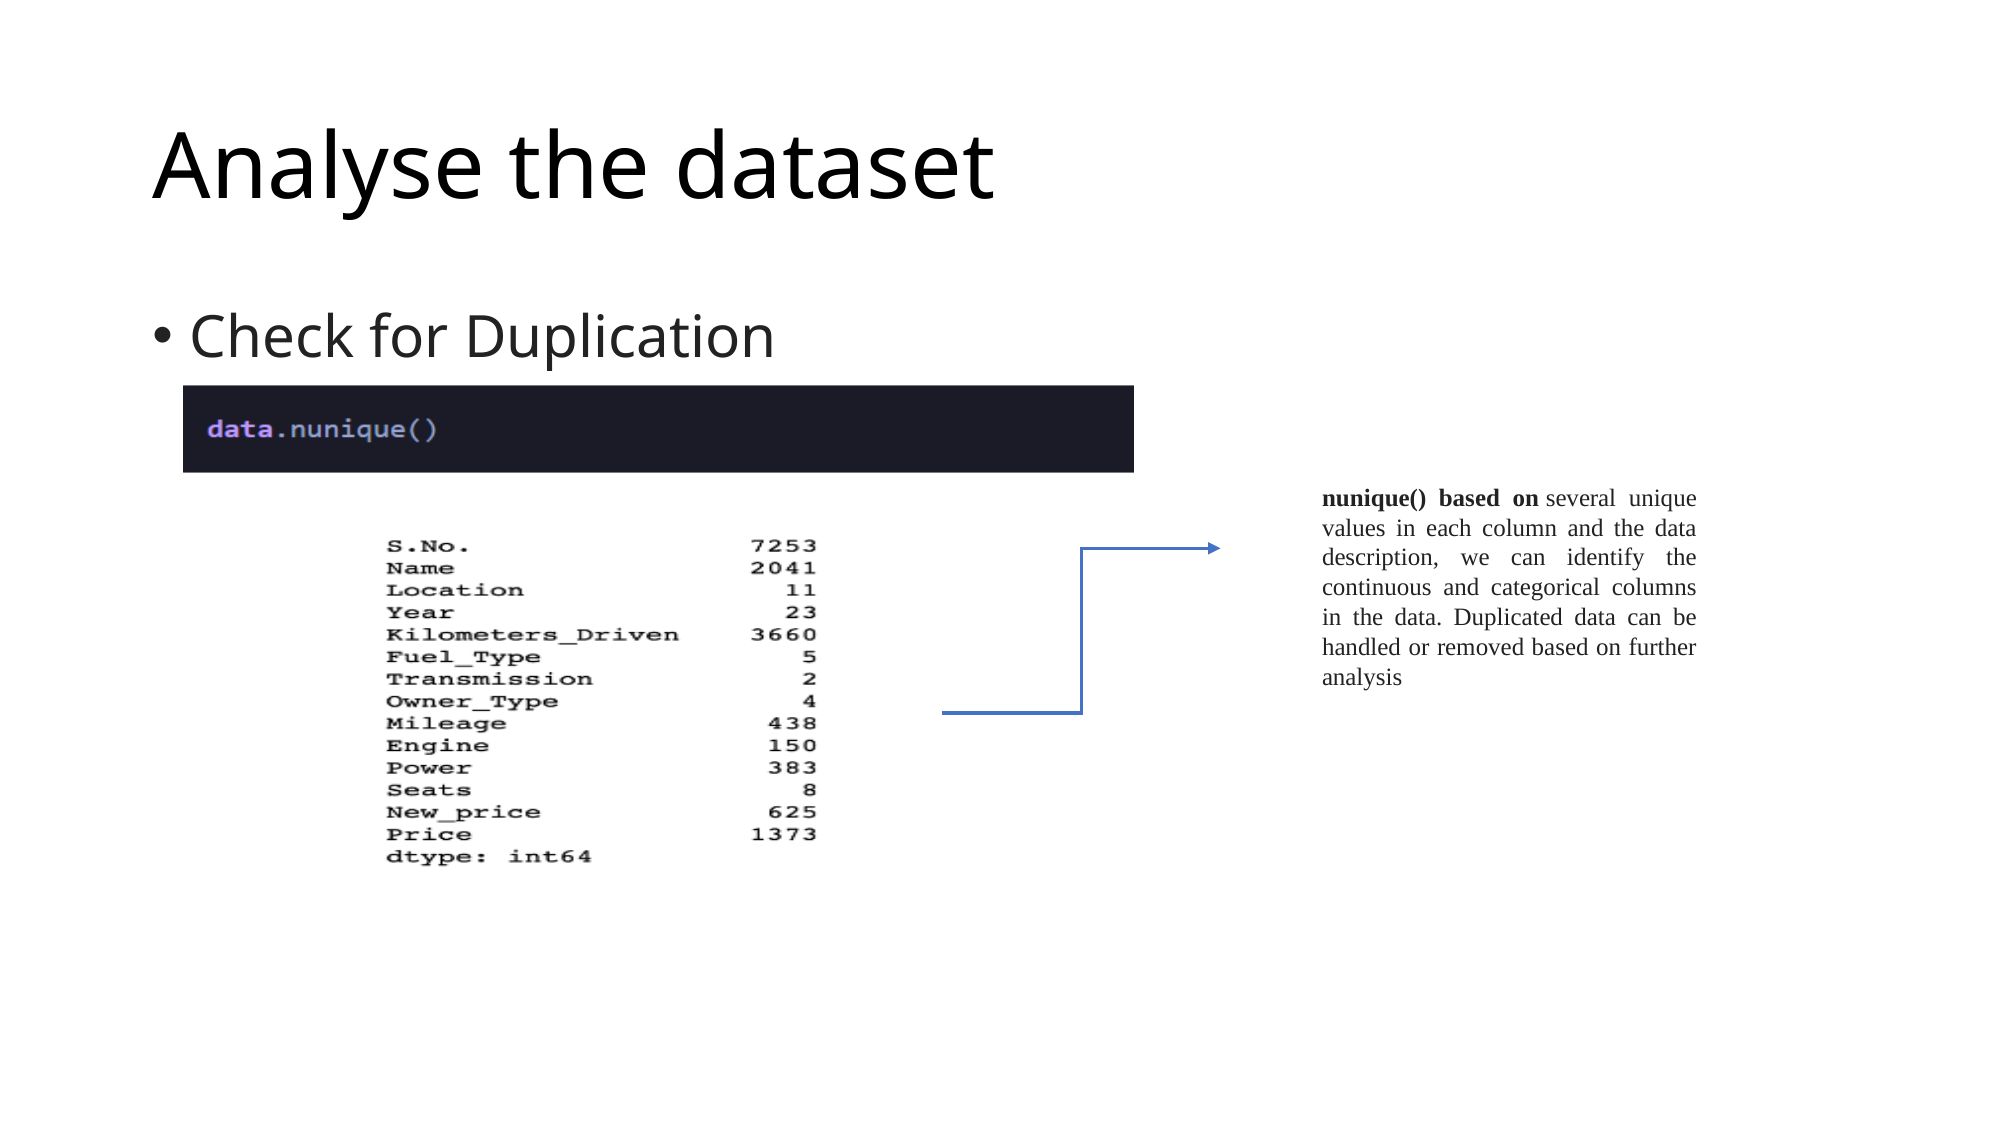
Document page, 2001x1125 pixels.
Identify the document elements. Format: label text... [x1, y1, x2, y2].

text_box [941, 548, 1221, 714]
text_box nunique() based on several unique values in each column and the data description, we can identify the continuous and categorical columns in the data. Duplicated data can be handled or removed based on further analysis [1307, 473, 1712, 698]
picture [334, 528, 982, 898]
picture [182, 383, 1134, 474]
list Check for Duplication [137, 299, 1863, 1014]
title Analyse the dataset [137, 59, 1863, 278]
